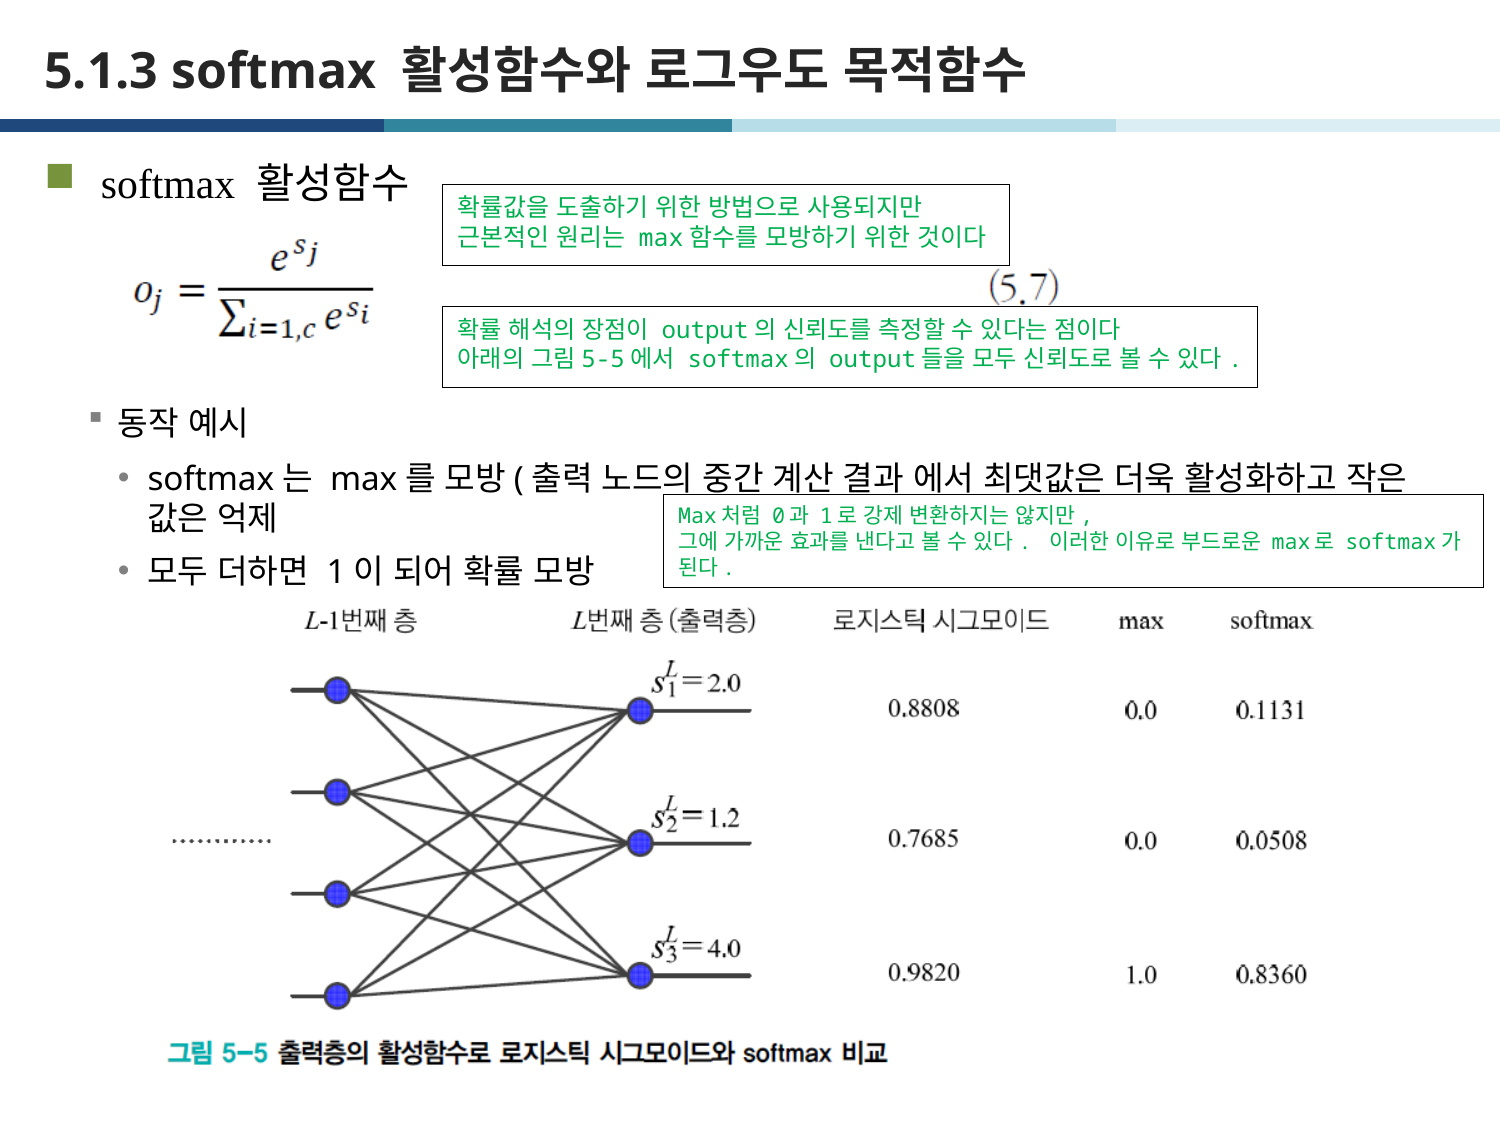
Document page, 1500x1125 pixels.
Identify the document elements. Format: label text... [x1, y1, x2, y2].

title 5.1.3 softmax 활성함수와 로그우도 목적함수 [29, 23, 1270, 114]
picture [163, 604, 1330, 1066]
text_box Max처럼 0과 1로 강제 변환하지는 않지만, 그에 가까운 효과를 낸다고 볼 수 있다. 이러한 이유로 부드로운 max로 softmax가 된다. [663, 494, 1484, 588]
text_box 확률값을 도출하기 위한 방법으로 사용되지만 근본적인 원리는 max함수를 모방하기 위한 것이다 [442, 184, 1010, 230]
picture [128, 231, 1074, 348]
text_box 확률 해석의 장점이 output의 신뢰도를 측정할 수 있다는 점이다 아래의 그림5-5에서 softmax의 output들을 모두 신뢰도로 볼 수 있다. [442, 306, 1258, 388]
